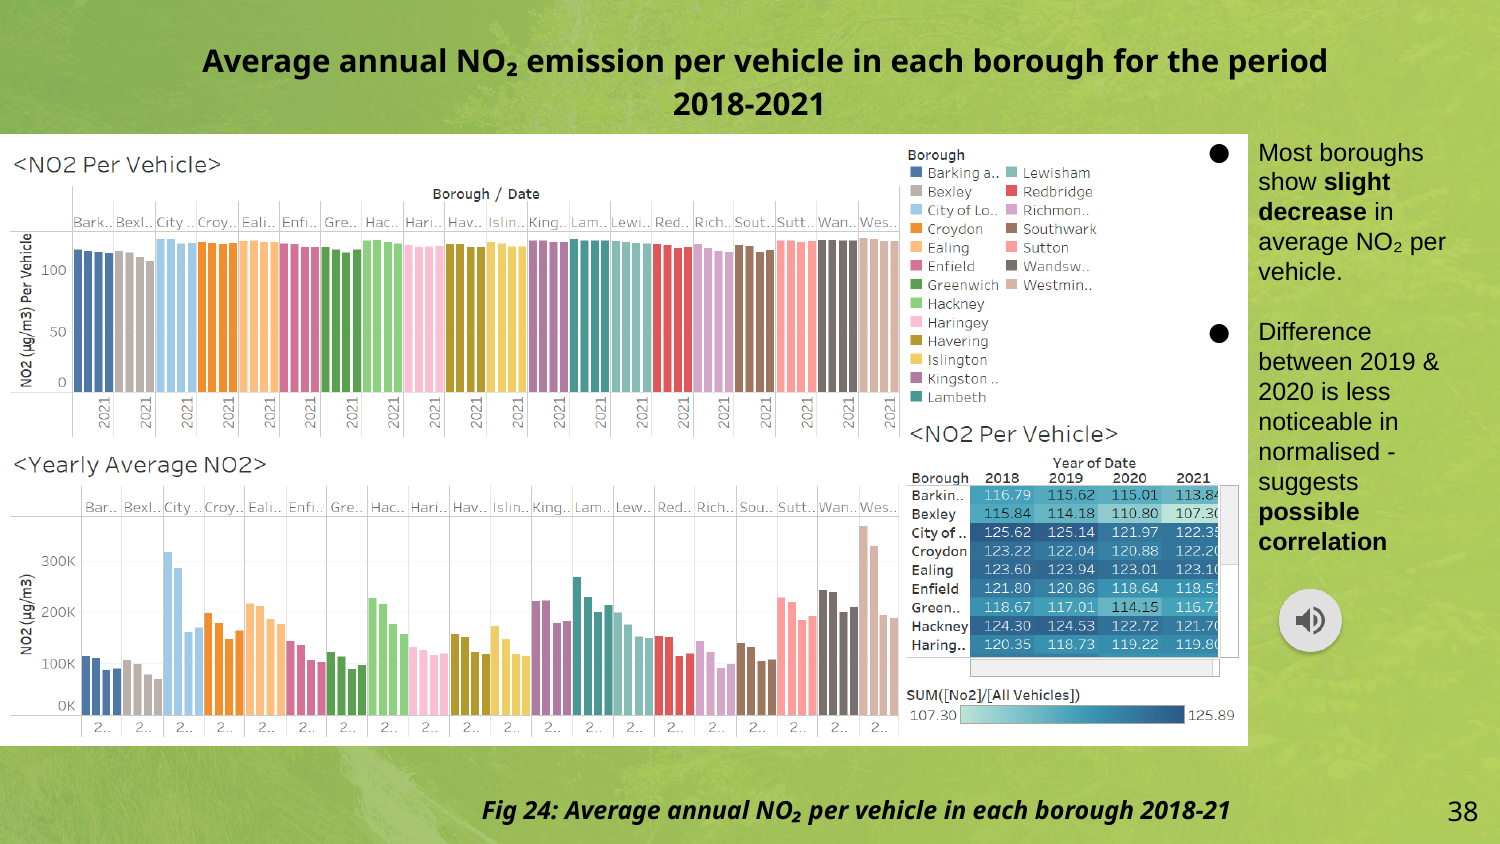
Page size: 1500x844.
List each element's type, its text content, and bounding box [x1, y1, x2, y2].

picture [0, 0, 1500, 844]
slide_number ‹#› [1403, 779, 1494, 844]
text_box Most boroughs show slight decrease in average NO₂ per vehicle. Difference between 2019 & 2020 is less noticeable in normalised - suggests possible correlation [1168, 121, 1464, 571]
title Average annual NO₂ emission per vehicle in each borough for the period 2018-2021 [117, 20, 1383, 115]
text_box Fig 24: Average annual NO₂ per vehicle in each borough 2018-21 [262, 779, 1248, 840]
